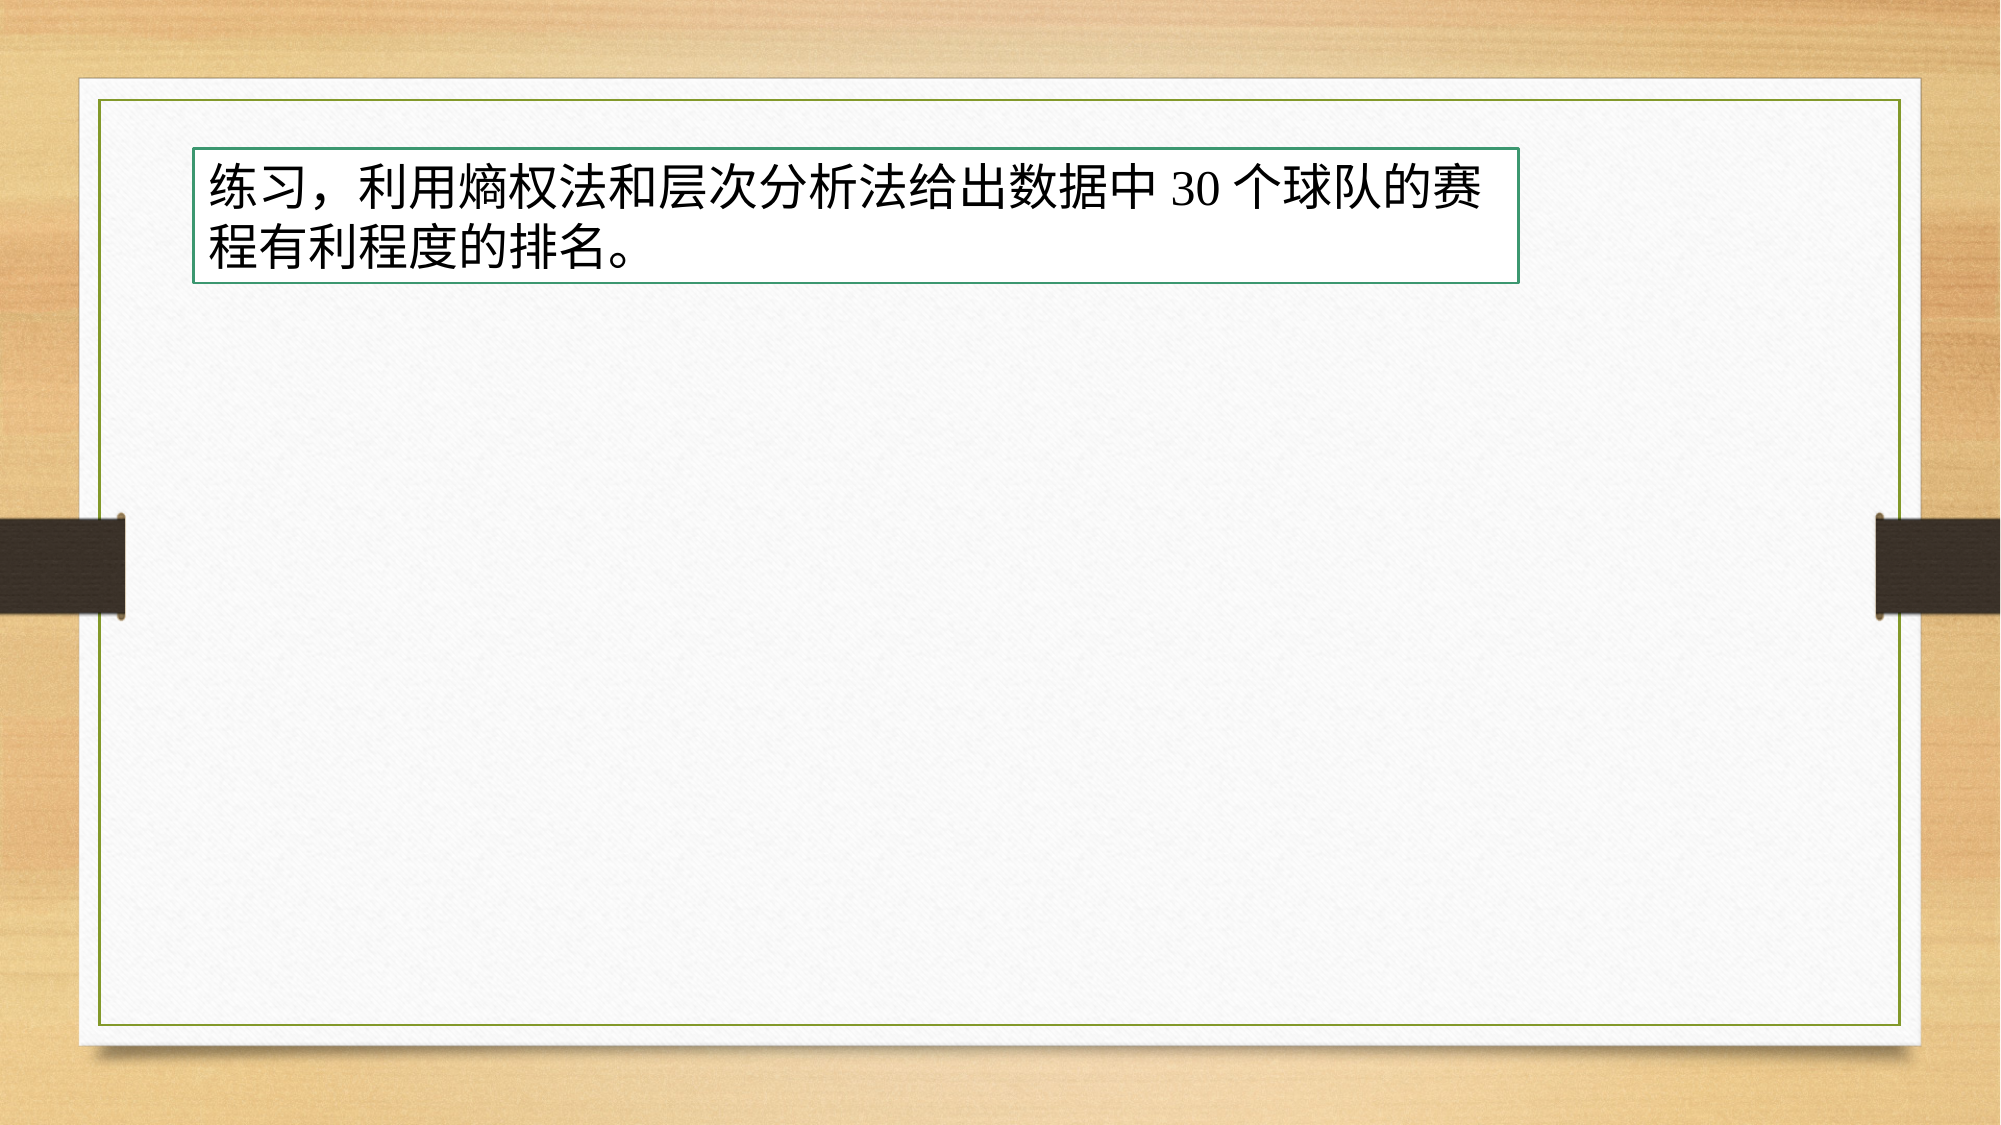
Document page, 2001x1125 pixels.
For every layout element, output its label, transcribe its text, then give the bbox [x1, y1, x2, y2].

text_box 练习，利用熵权法和层次分析法给出数据中30个球队的赛程有利程度的排名。 [192, 147, 1520, 284]
picture [0, 0, 2001, 1125]
